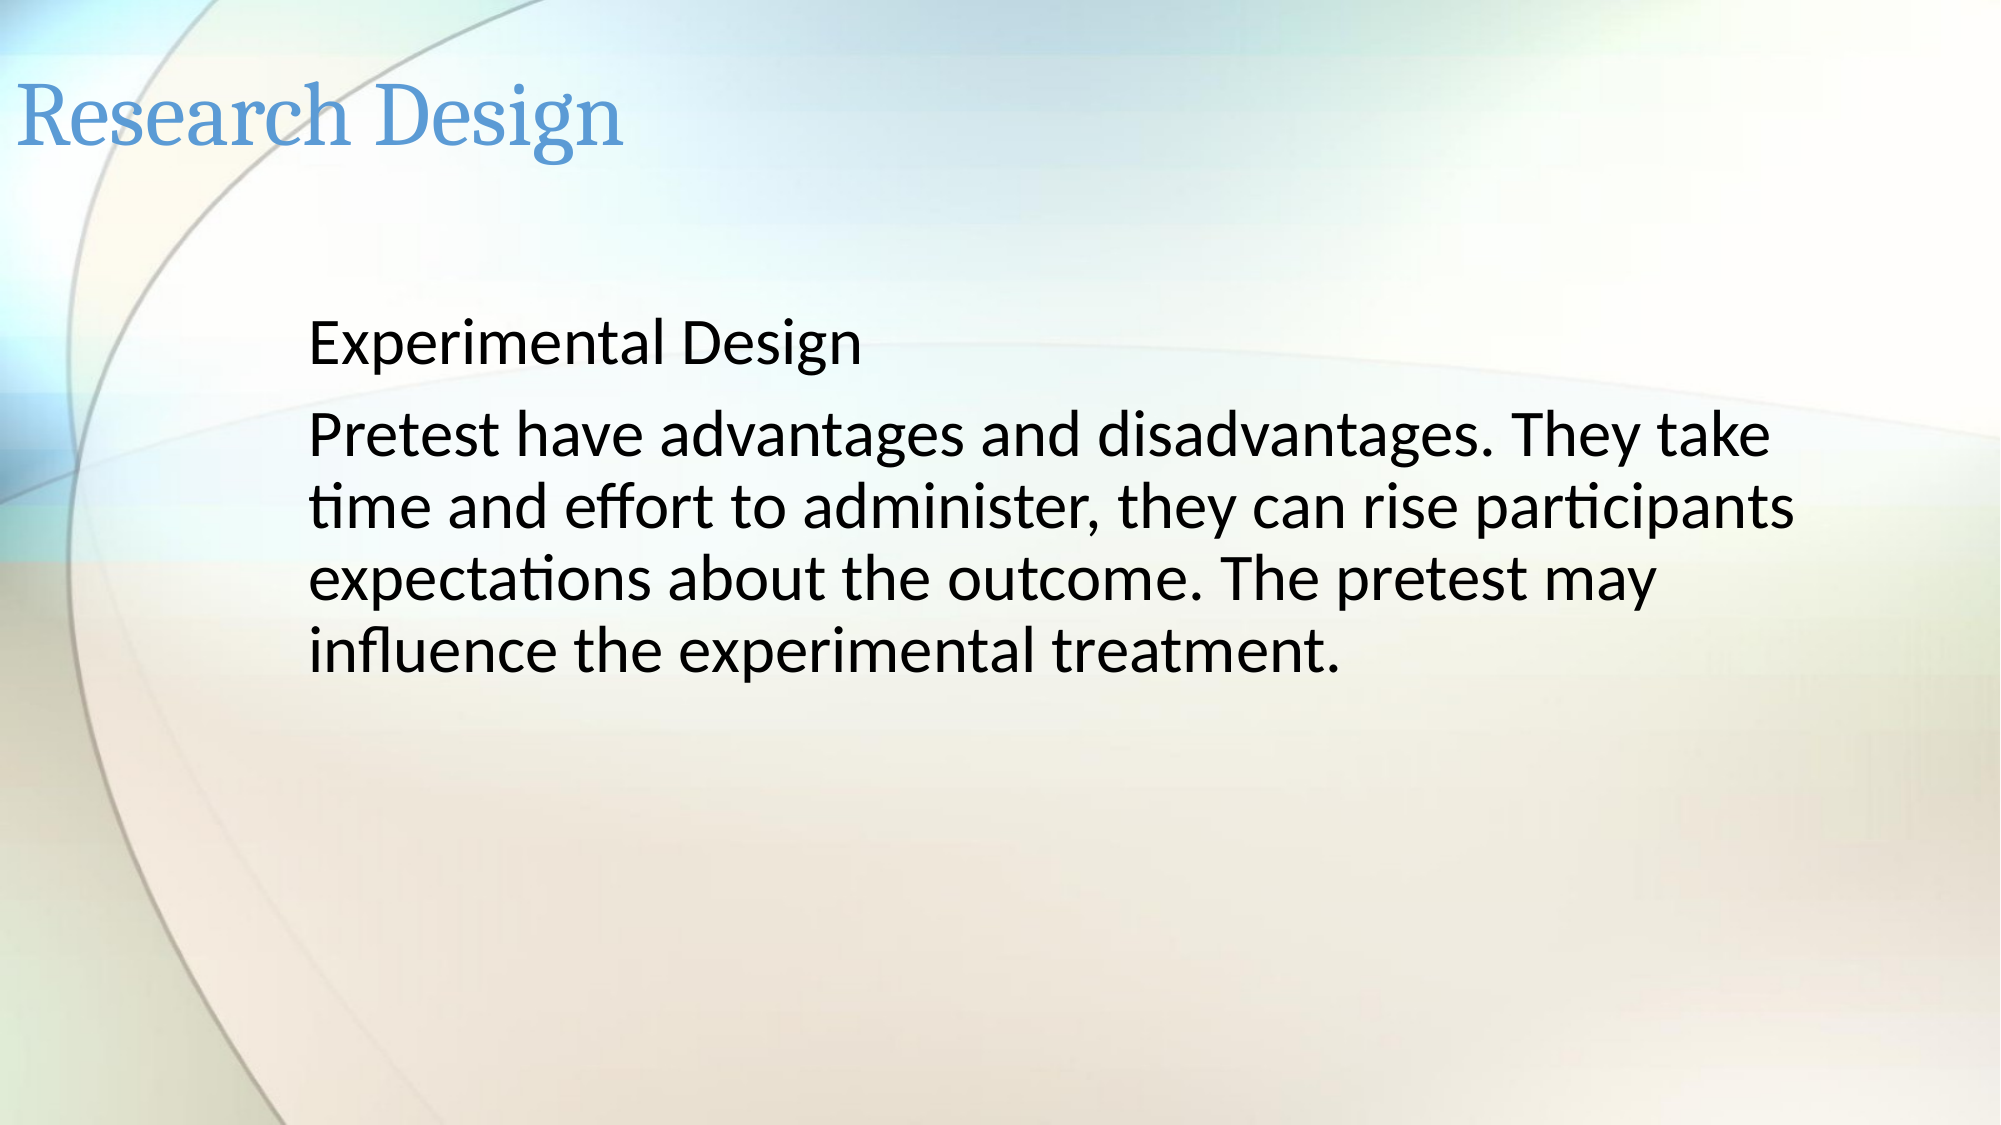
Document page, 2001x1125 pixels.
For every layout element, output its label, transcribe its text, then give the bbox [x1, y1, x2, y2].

list Experimental Design Pretest have advantages and disadvantages. They take time and effort to administer, they can rise participants expectations about the outcome. The pretest may influence the experimental treatment. [256, 299, 1863, 1014]
picture [0, 0, 2001, 1125]
title Research Design [0, 0, 1482, 218]
